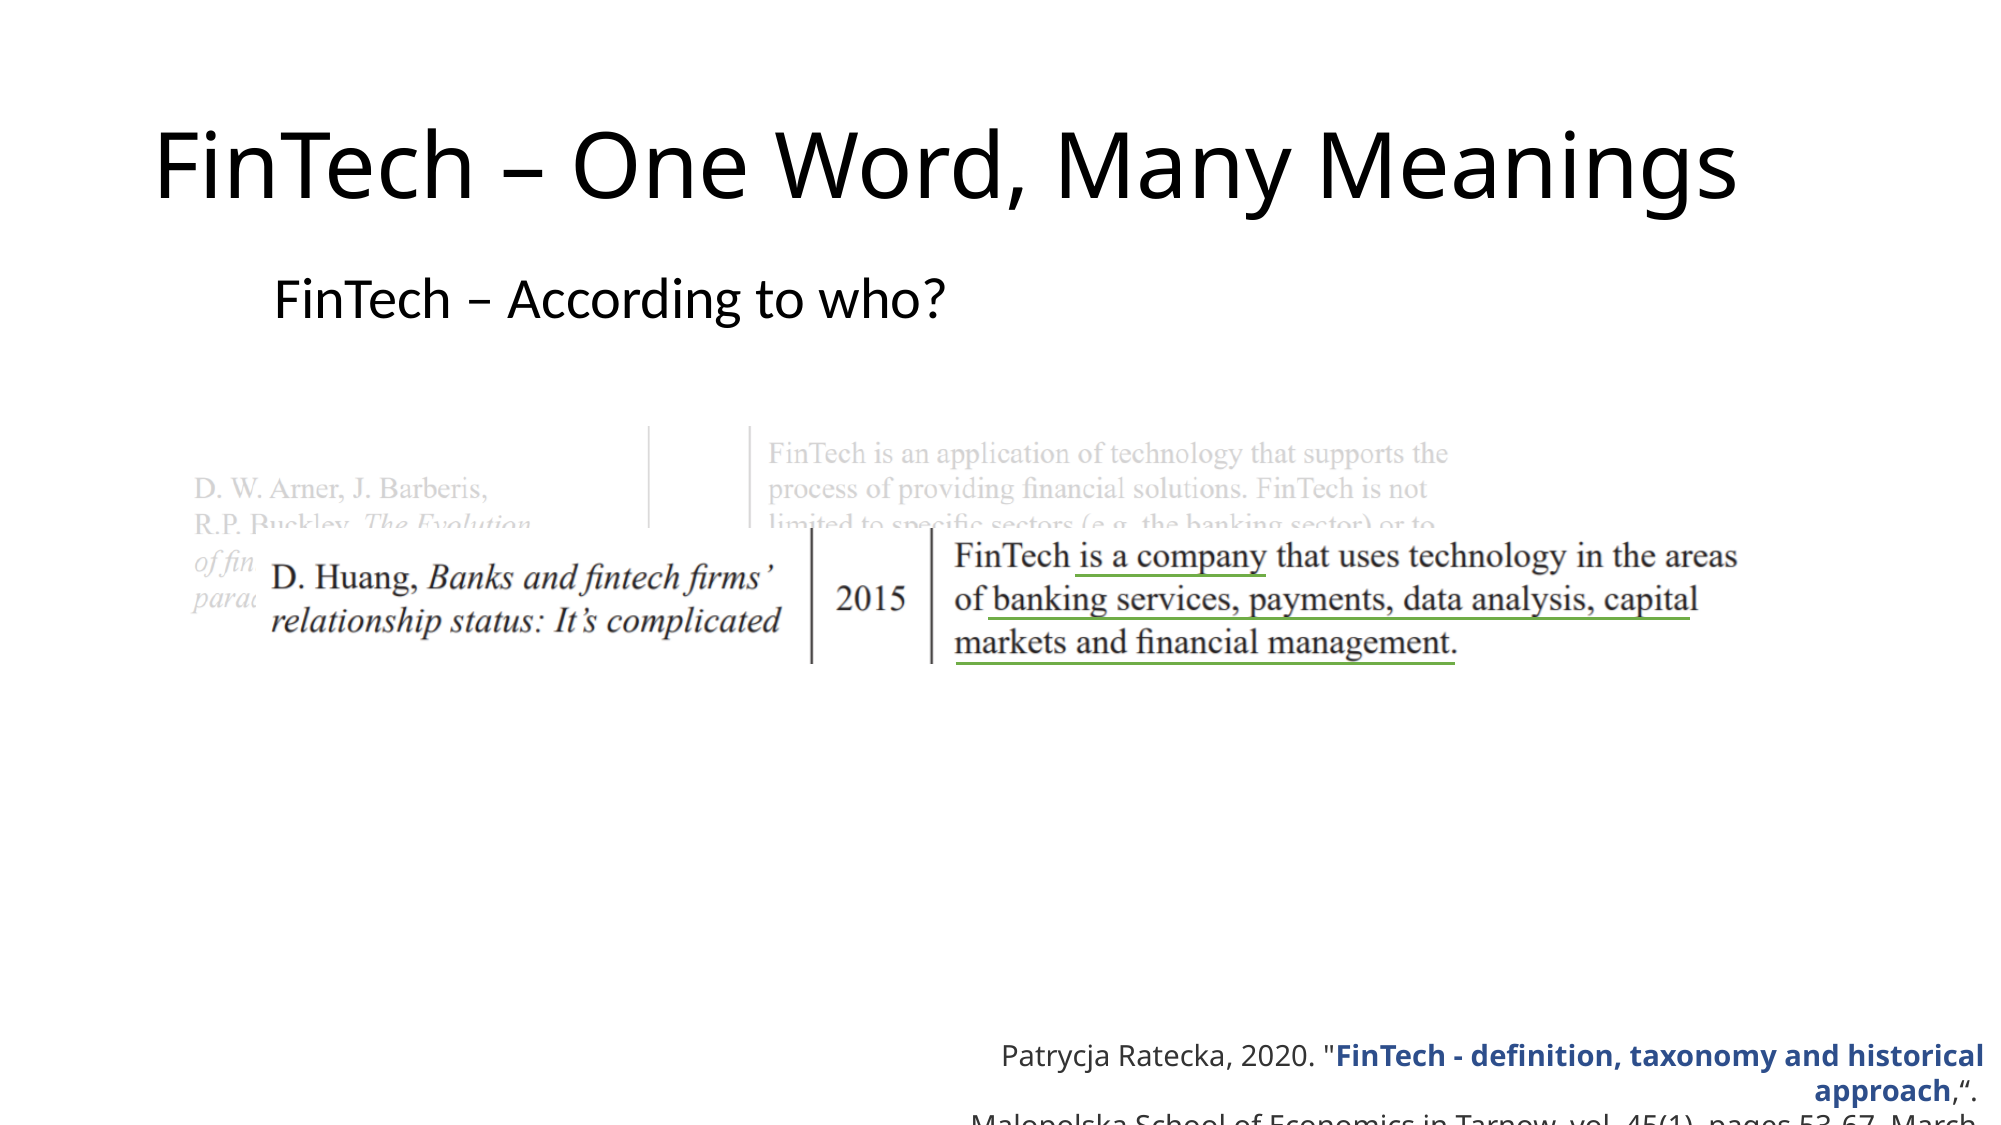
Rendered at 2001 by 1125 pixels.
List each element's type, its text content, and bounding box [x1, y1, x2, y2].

list FinTech – According to who? [109, 260, 1835, 975]
title FinTech – One Word, Many Meanings [137, 59, 1863, 278]
text_box Patrycja Ratecka, 2020. "FinTech - definition, taxonomy and historical approach,“. Malopolska School of Economics in Tarnow, vol. 45(1), pages 53-67, March. [920, 1029, 2000, 1125]
picture [178, 426, 1758, 664]
